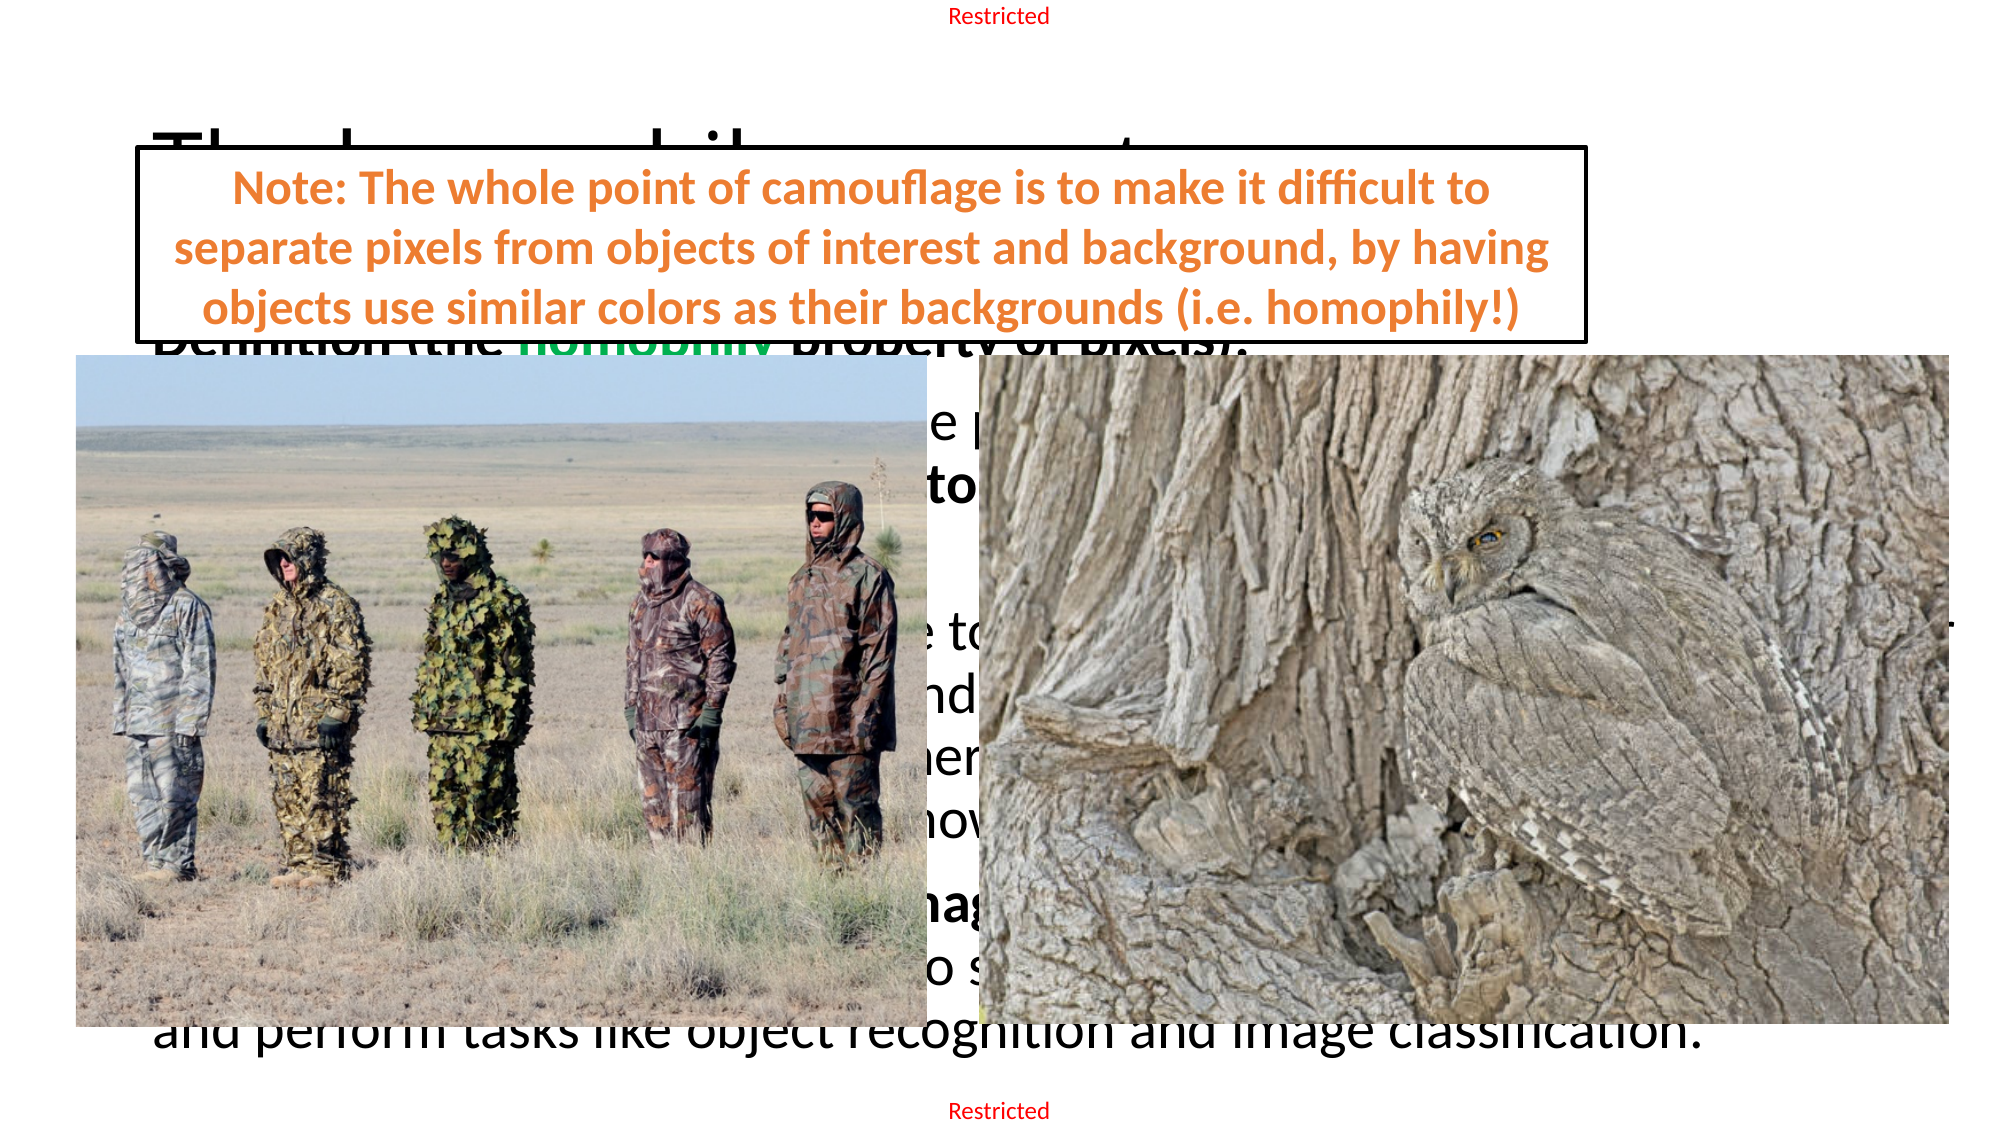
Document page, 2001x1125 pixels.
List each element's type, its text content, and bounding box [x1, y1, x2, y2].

title The homophily property [137, 59, 1863, 278]
picture [75, 355, 927, 1027]
text_box Note: The whole point of camouflage is to make it difficult to separate pixels from objects of interest and background, by having objects use similar colors as their backgrounds (i.e. homophily!) [137, 147, 1587, 342]
list Definition (the homophily property of pixels): Homophily in images refers to the phenomenon where pixels that are close to each other in the image tend to have similar properties (such as color, texture, or intensity). For example, pixels that are close to each other and have a similar blue color can often be grouped together and be considered part of the sky region. Identifying parts of the image where the homophily property breaks (i.e. drastic changes in pixel color) is how we recognize objects in the image. This property is a key factor in image processing and computer vision algorithms, as it provides a way to segment images into meaningful regions and perform tasks like object recognition and image classification. [137, 299, 1977, 1125]
picture [978, 355, 1949, 1025]
